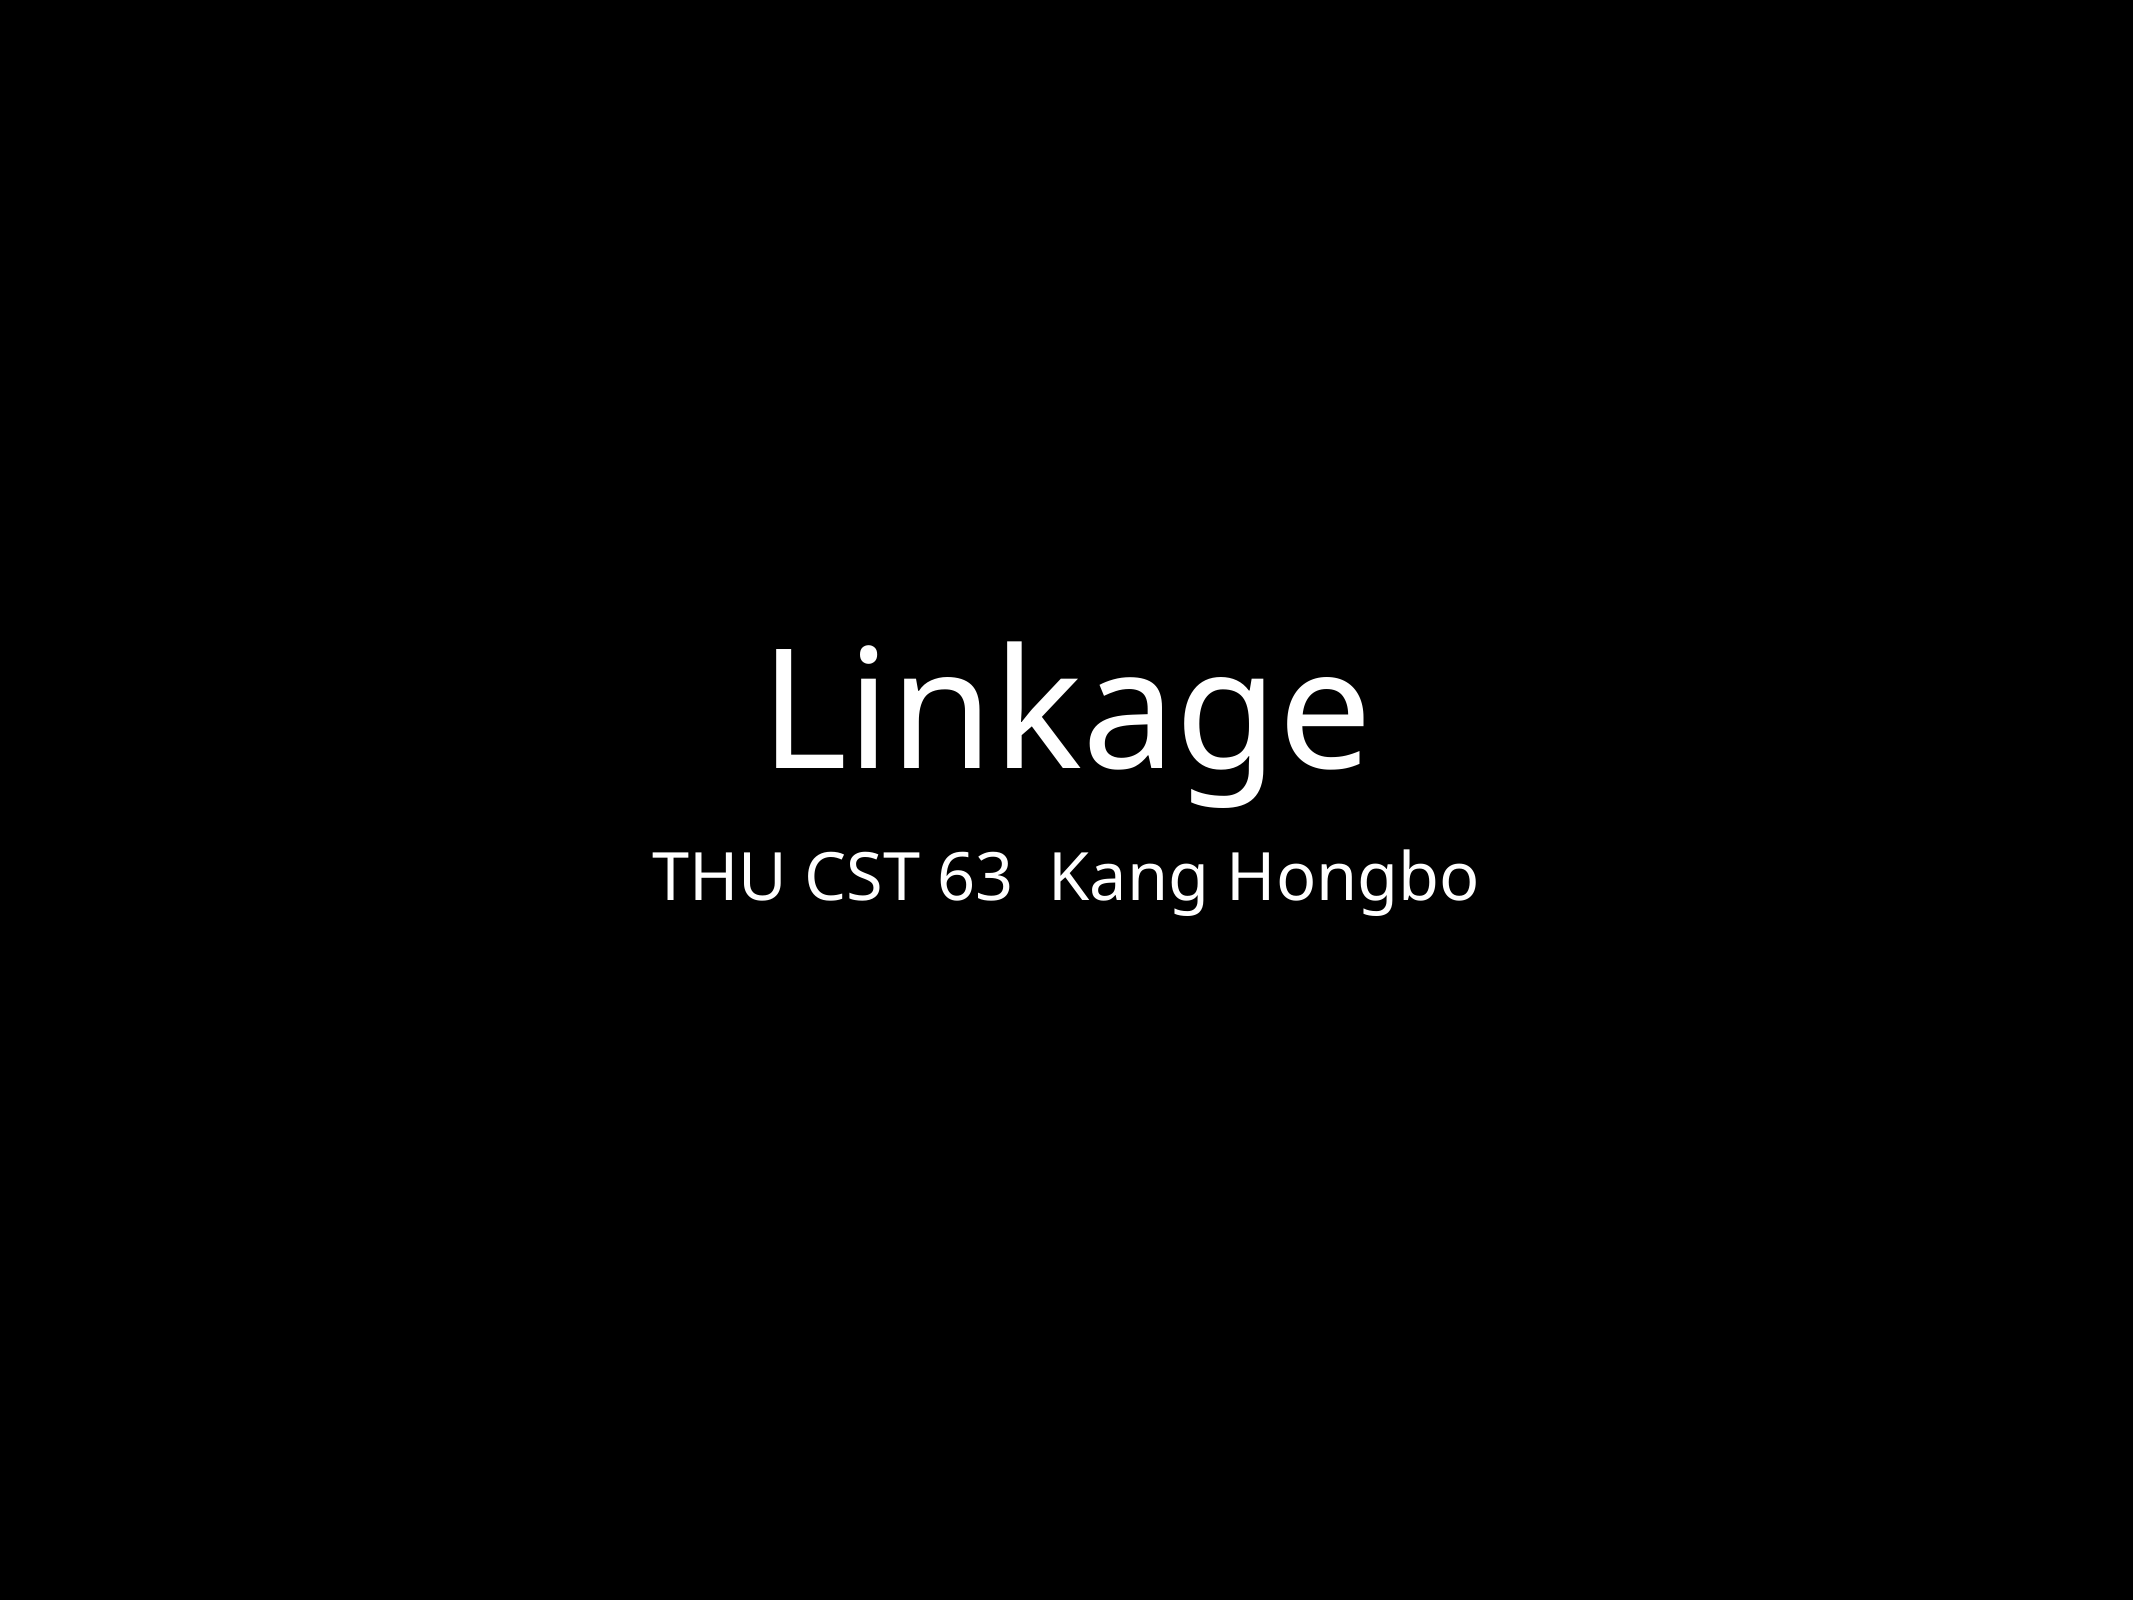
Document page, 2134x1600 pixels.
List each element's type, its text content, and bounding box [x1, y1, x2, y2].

title Linkage [207, 268, 1926, 811]
subtitle THU CST 63 Kang Hongbo [207, 824, 1926, 1011]
